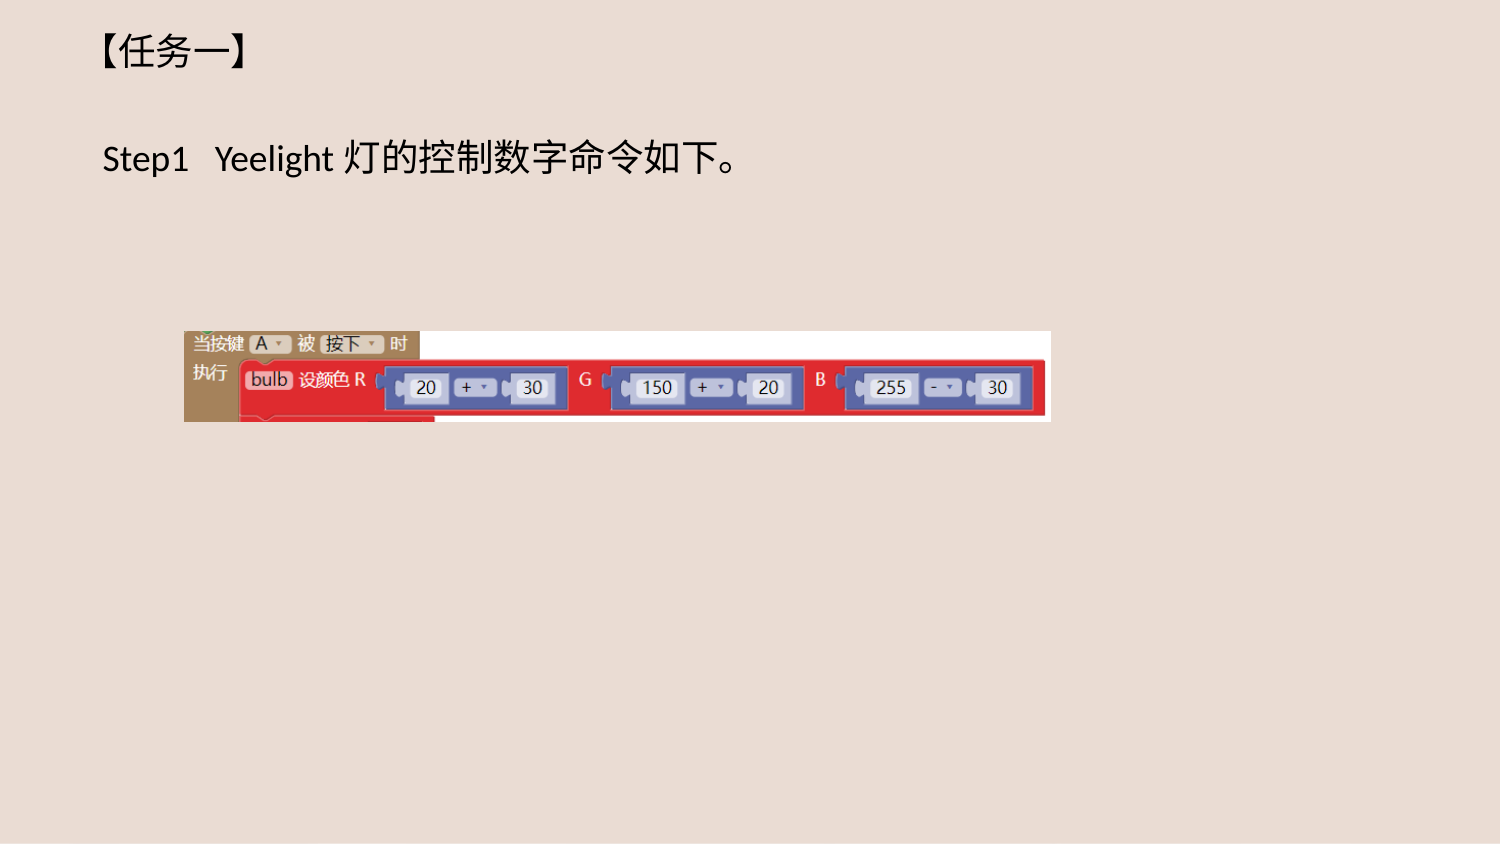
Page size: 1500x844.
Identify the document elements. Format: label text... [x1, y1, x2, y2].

text_box Step1 Yeelight灯的控制数字命令如下。 [87, 126, 771, 187]
picture [184, 331, 1051, 422]
text_box 【任务一】 [66, 20, 292, 80]
